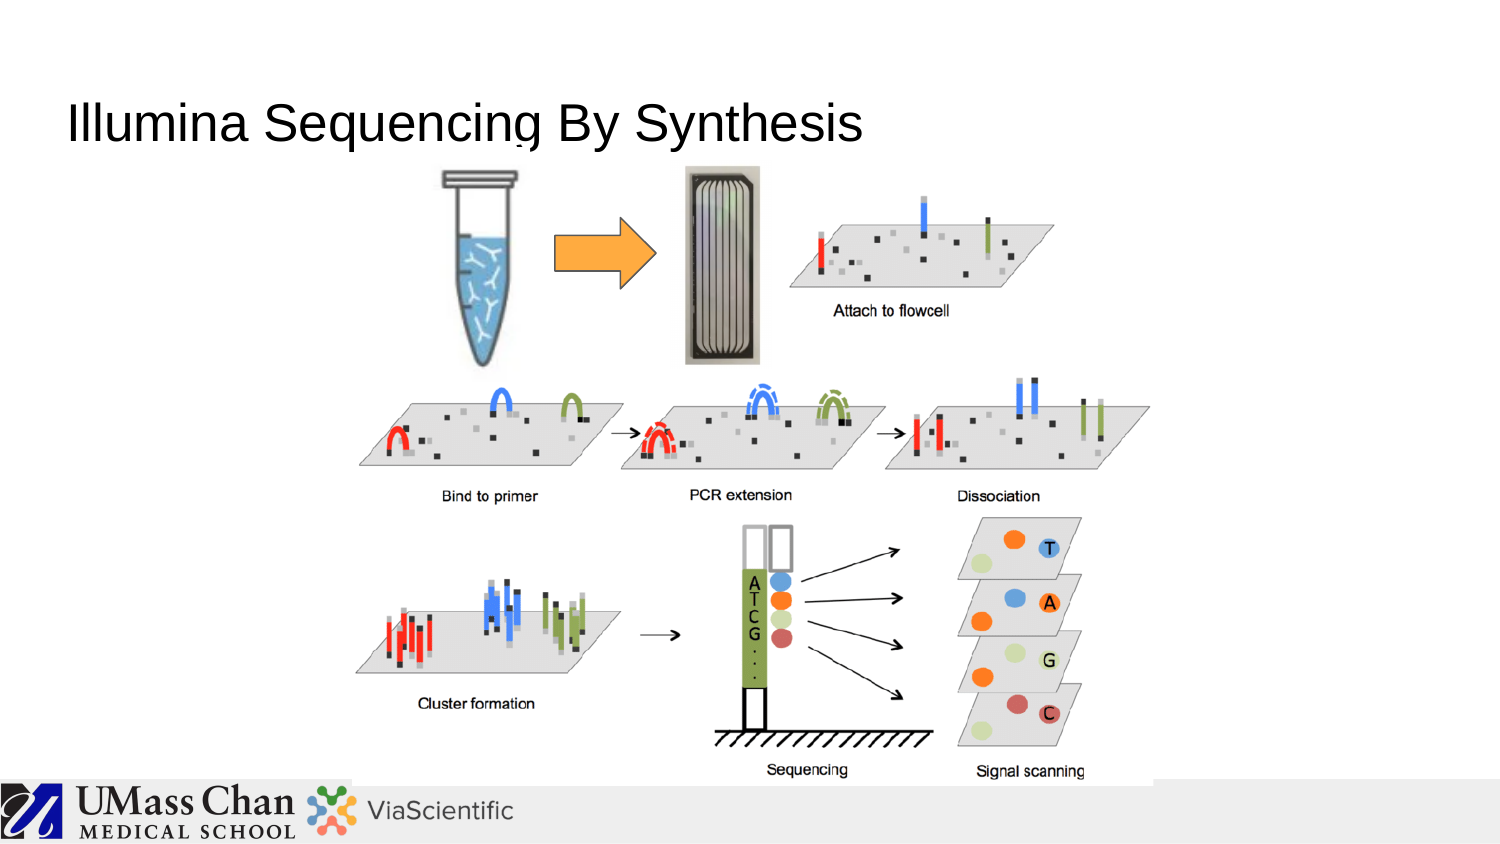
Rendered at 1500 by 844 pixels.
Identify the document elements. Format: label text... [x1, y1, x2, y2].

picture [306, 147, 1154, 840]
picture [0, 783, 296, 839]
title Illumina Sequencing By Synthesis [51, 72, 1449, 167]
